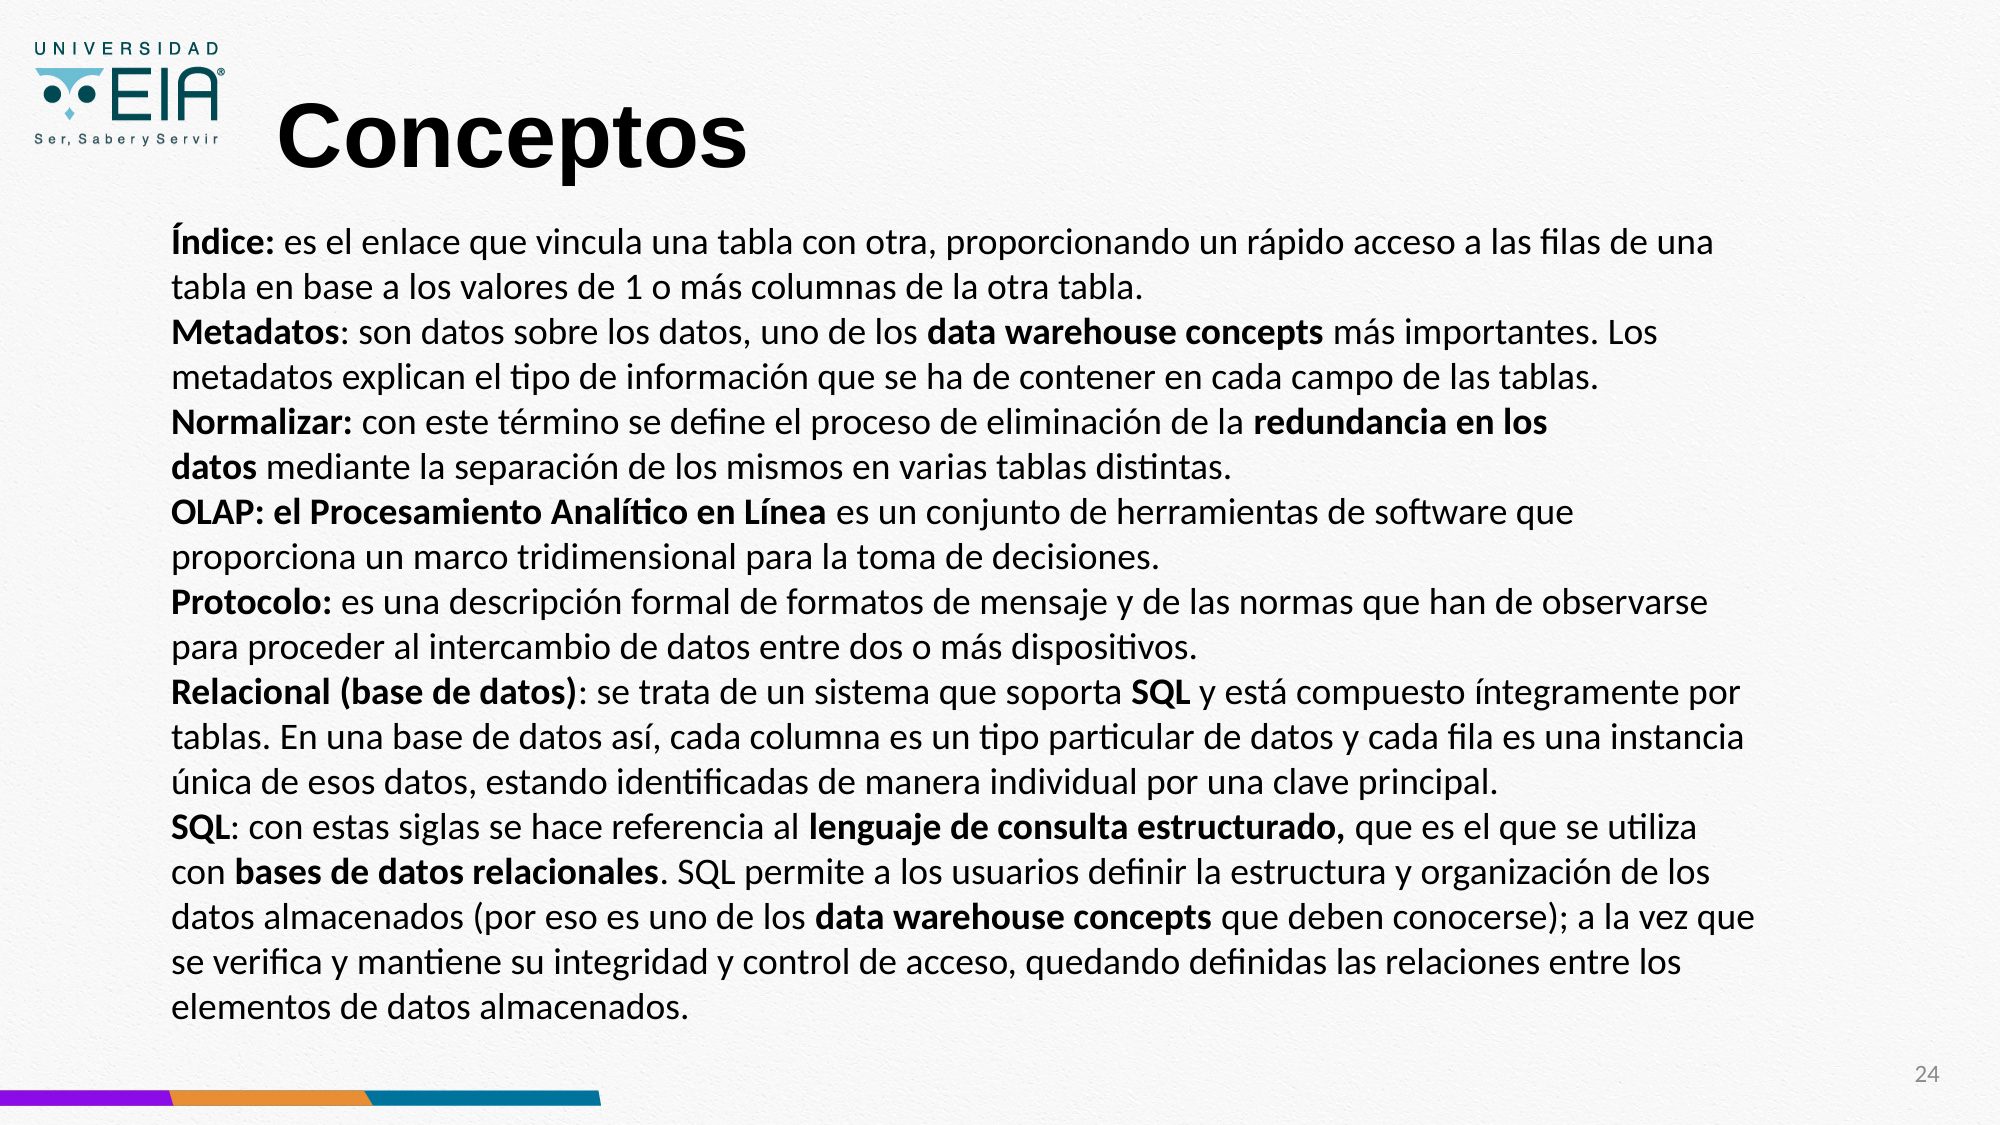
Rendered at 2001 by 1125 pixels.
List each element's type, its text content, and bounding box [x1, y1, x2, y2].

slide_number 24 [1505, 1042, 1956, 1103]
picture [0, 0, 2000, 1125]
text_box Índice: es el enlace que vincula una tabla con otra, proporcionando un rápido acceso a las filas de una tabla en base a los valores de 1 o más columnas de la otra tabla. Metadatos: son datos sobre los datos, uno de los data warehouse concepts más importantes. Los metadatos explican el tipo de información que se ha de contener en cada campo de las tablas. Normalizar: con este término se define el proceso de eliminación de la redundancia en los datos mediante la separación de los mismos en varias tablas distintas. OLAP: el Procesamiento Analítico en Línea es un conjunto de herramientas de software que proporciona un marco tridimensional para la toma de decisiones. Protocolo: es una descripción formal de formatos de mensaje y de las normas que han de observarse para proceder al intercambio de datos entre dos o más dispositivos. Relacional (base de datos): se trata de un sistema que soporta SQL y está compuesto íntegramente por tablas. En una base de datos así, cada columna es un tipo particular de datos y cada fila es una instancia única de esos datos, estando identificadas de manera individual por una clave principal. SQL: con estas siglas se hace referencia al lenguaje de consulta estructurado, que es el que se utiliza con bases de datos relacionales. SQL permite a los usuarios definir la estructura y organización de los datos almacenados (por eso es uno de los data warehouse concepts que deben conocerse); a la vez que se verifica y mantiene su integridad y control de acceso, quedando definidas las relaciones entre los elementos de datos almacenados. [156, 209, 1783, 1035]
title Conceptos [261, 29, 1956, 247]
